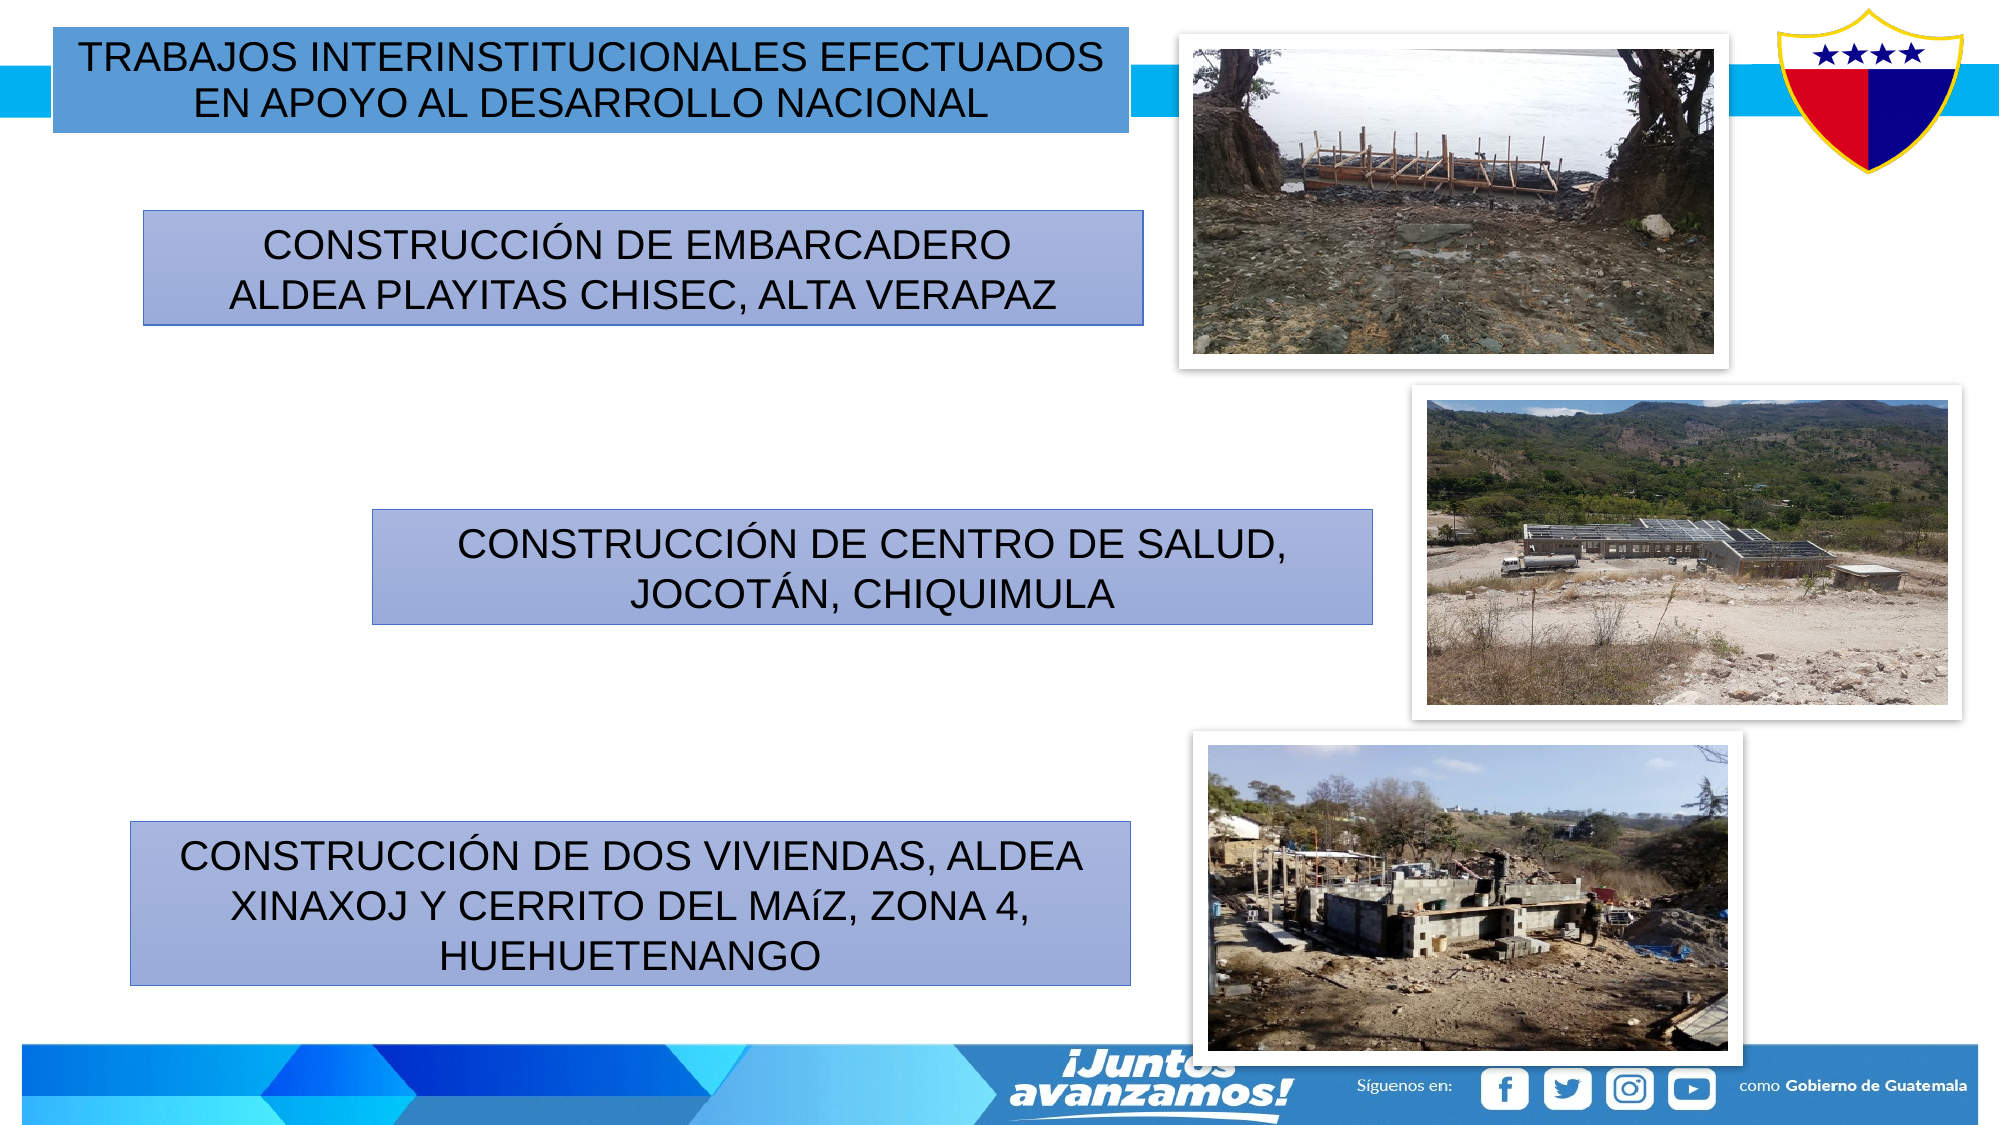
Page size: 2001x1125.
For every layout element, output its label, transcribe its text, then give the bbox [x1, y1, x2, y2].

table_header TRABAJOS INTERINSTITUCIONALES EFECTUADOS EN APOYO AL DESARROLLO NACIONAL [53, 92, 1129, 133]
text_box CONSTRUCCIÓN DE EMBARCADERO ALDEA PLAYITAS CHISEC, ALTA VERAPAZ [143, 210, 1144, 326]
picture [21, 745, 1979, 1125]
text_box CONSTRUCCIÓN DE CENTRO DE SALUD, JOCOTÁN, CHIQUIMULA [372, 509, 1373, 625]
picture [1193, 48, 1715, 355]
picture [1426, 399, 1948, 706]
text_box CONSTRUCCIÓN DE DOS VIVIENDAS, ALDEA XINAXOJ Y CERRITO DEL MAíZ, ZONA 4, HUEHUETENANGO [130, 821, 1131, 986]
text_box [1776, 8, 1965, 176]
table_header TRABAJOS INTERINSTITUCIONALES EFECTUADOS EN APOYO AL DESARROLLO NACIONAL [53, 27, 1129, 90]
